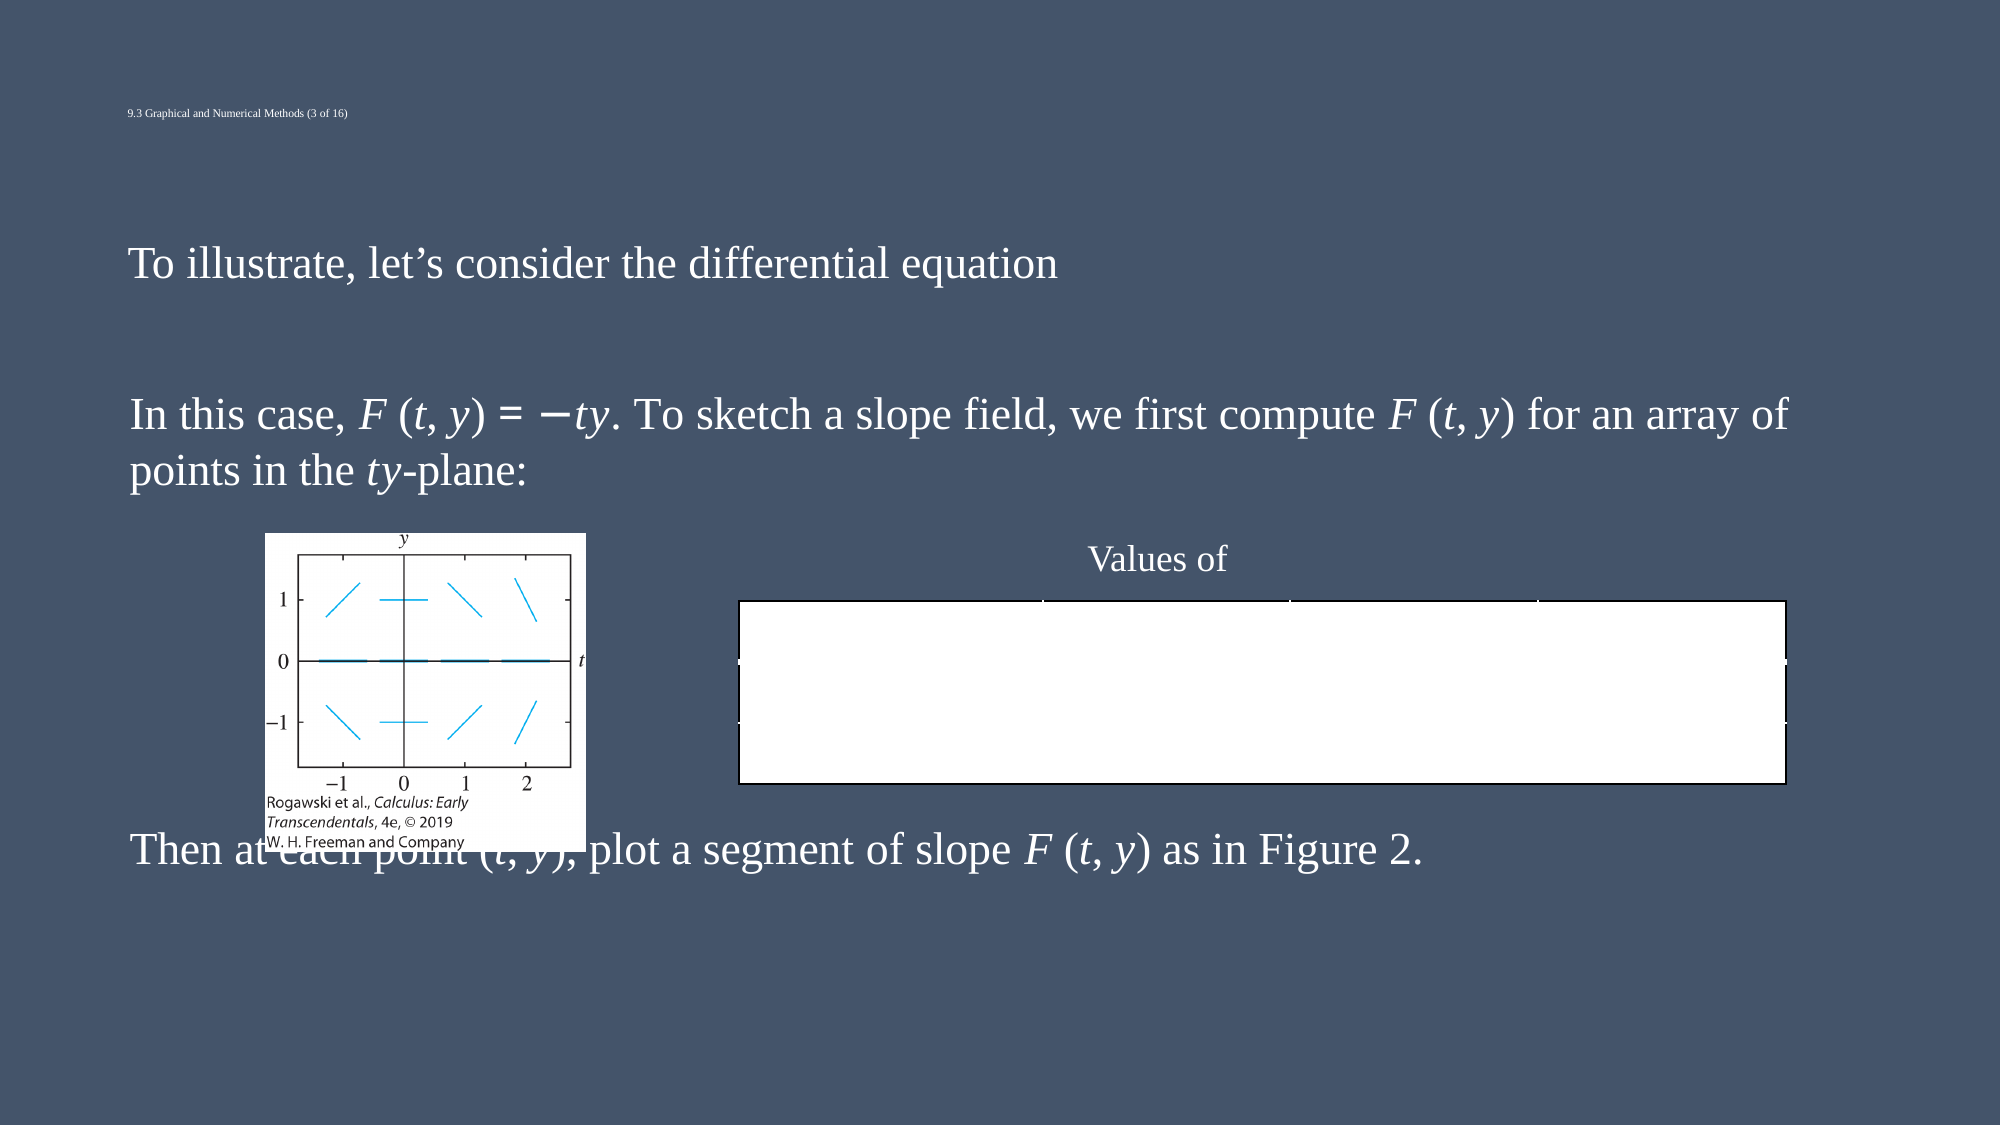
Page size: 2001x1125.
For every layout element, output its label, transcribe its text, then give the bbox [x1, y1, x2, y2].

picture [265, 533, 586, 852]
title 9.3 Graphical and Numerical Methods (3 of 16) [112, 99, 1775, 203]
